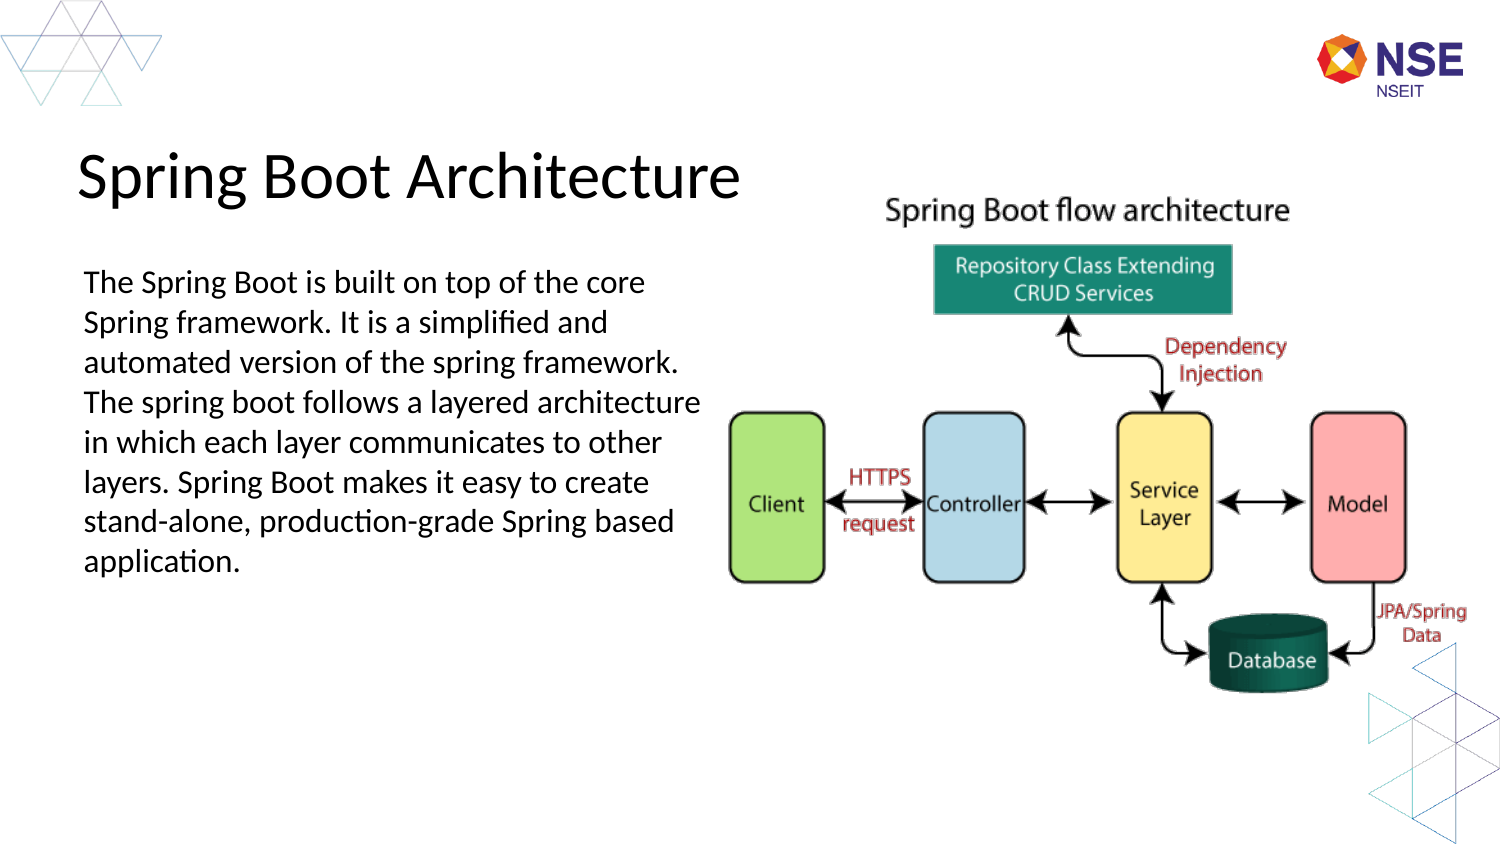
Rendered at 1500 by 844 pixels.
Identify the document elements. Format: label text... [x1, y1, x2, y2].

subtitle The Spring Boot is built on top of the core Spring framework. It is a simplified and automated version of the spring framework. The spring boot follows a layered architecture in which each layer communicates to other layers. Spring Boot makes it easy to create stand-alone, production-grade Spring based application. [68, 252, 719, 741]
picture [699, 184, 1500, 844]
title Spring Boot Architecture [62, 90, 800, 253]
picture [1317, 34, 1463, 97]
picture [1, 1, 162, 106]
